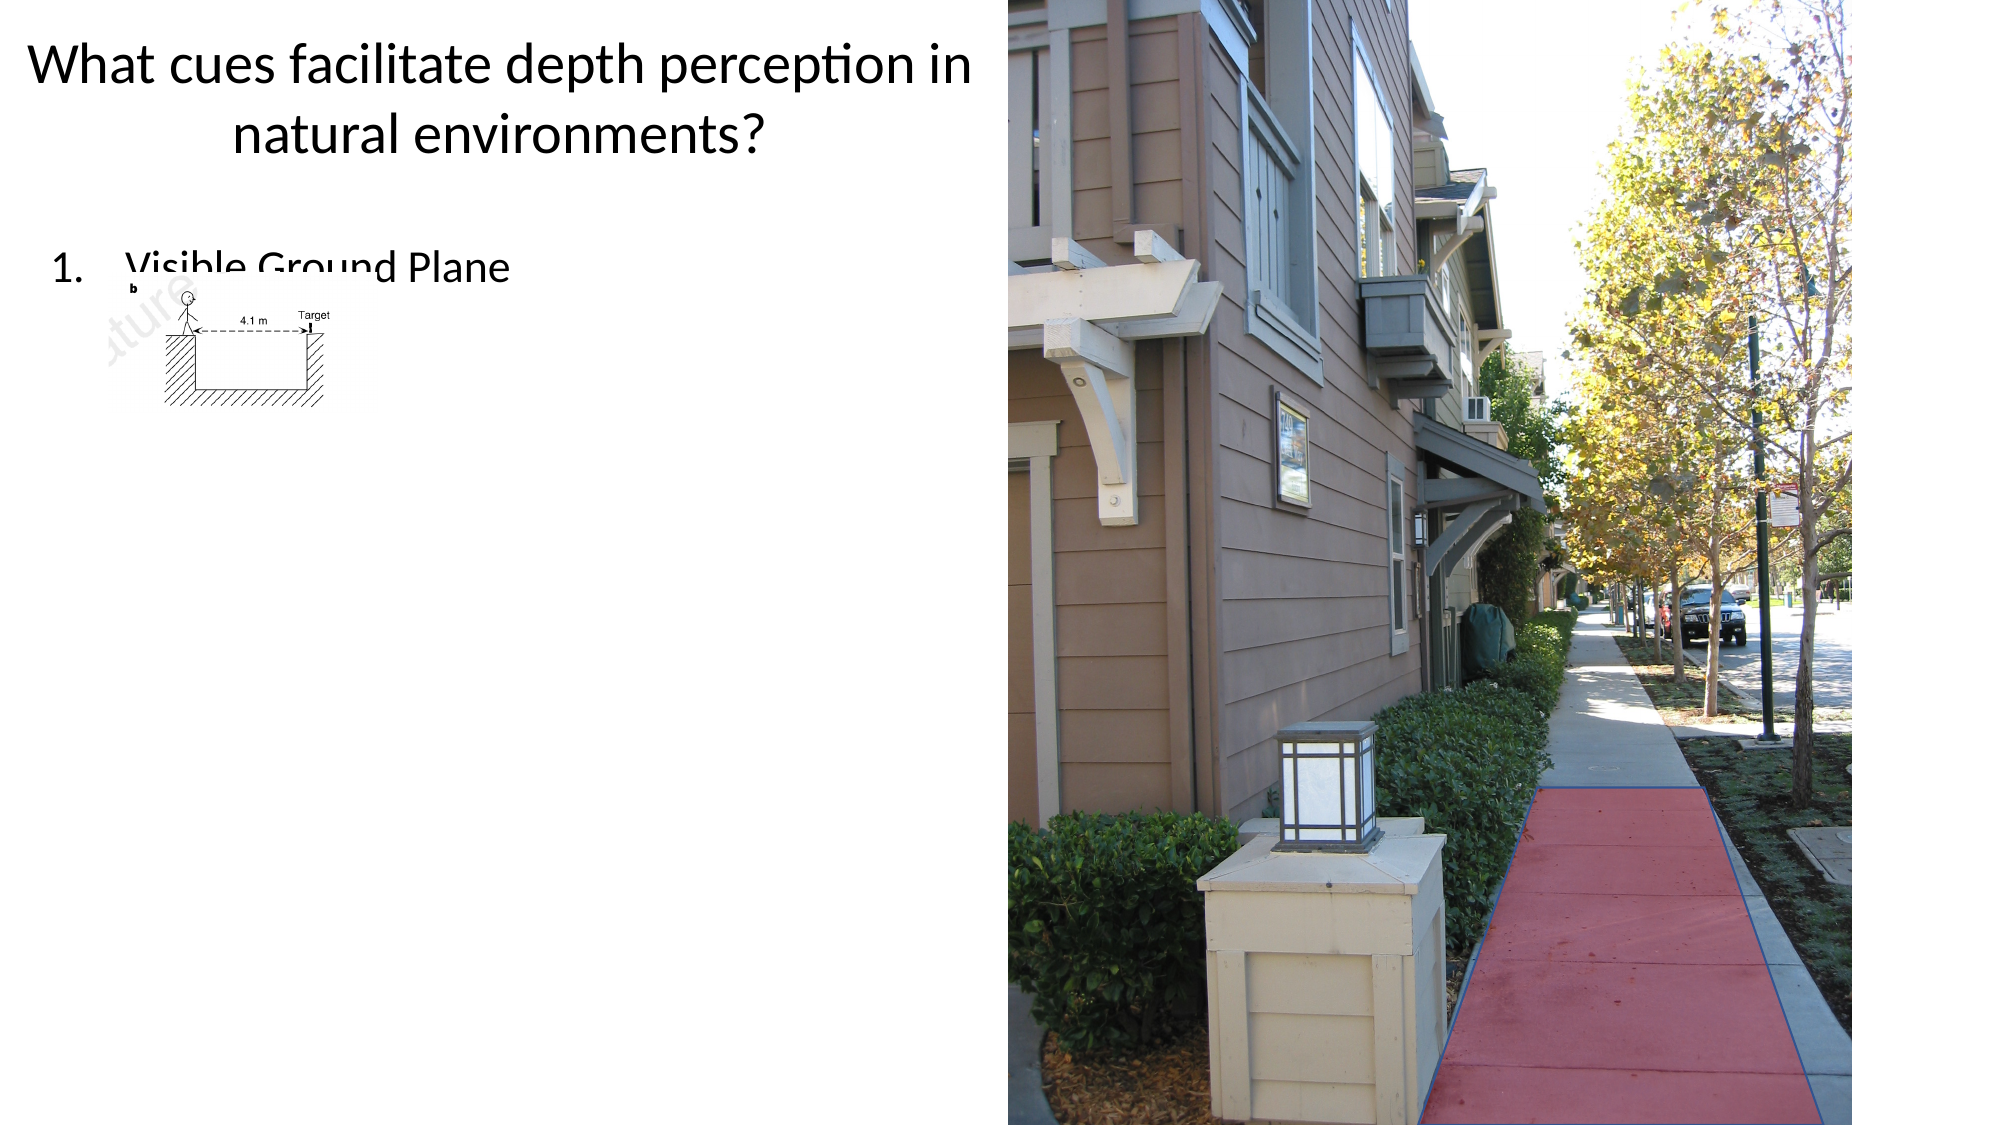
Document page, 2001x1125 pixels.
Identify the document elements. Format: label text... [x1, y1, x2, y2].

picture [1007, 0, 1852, 1125]
picture [108, 272, 378, 413]
text_box What cues facilitate depth perception in natural environments? [0, 18, 1000, 173]
text_box Visible Ground Plane Texture Gradient Relative Size Angular Declination Familiar Size [35, 174, 944, 1069]
